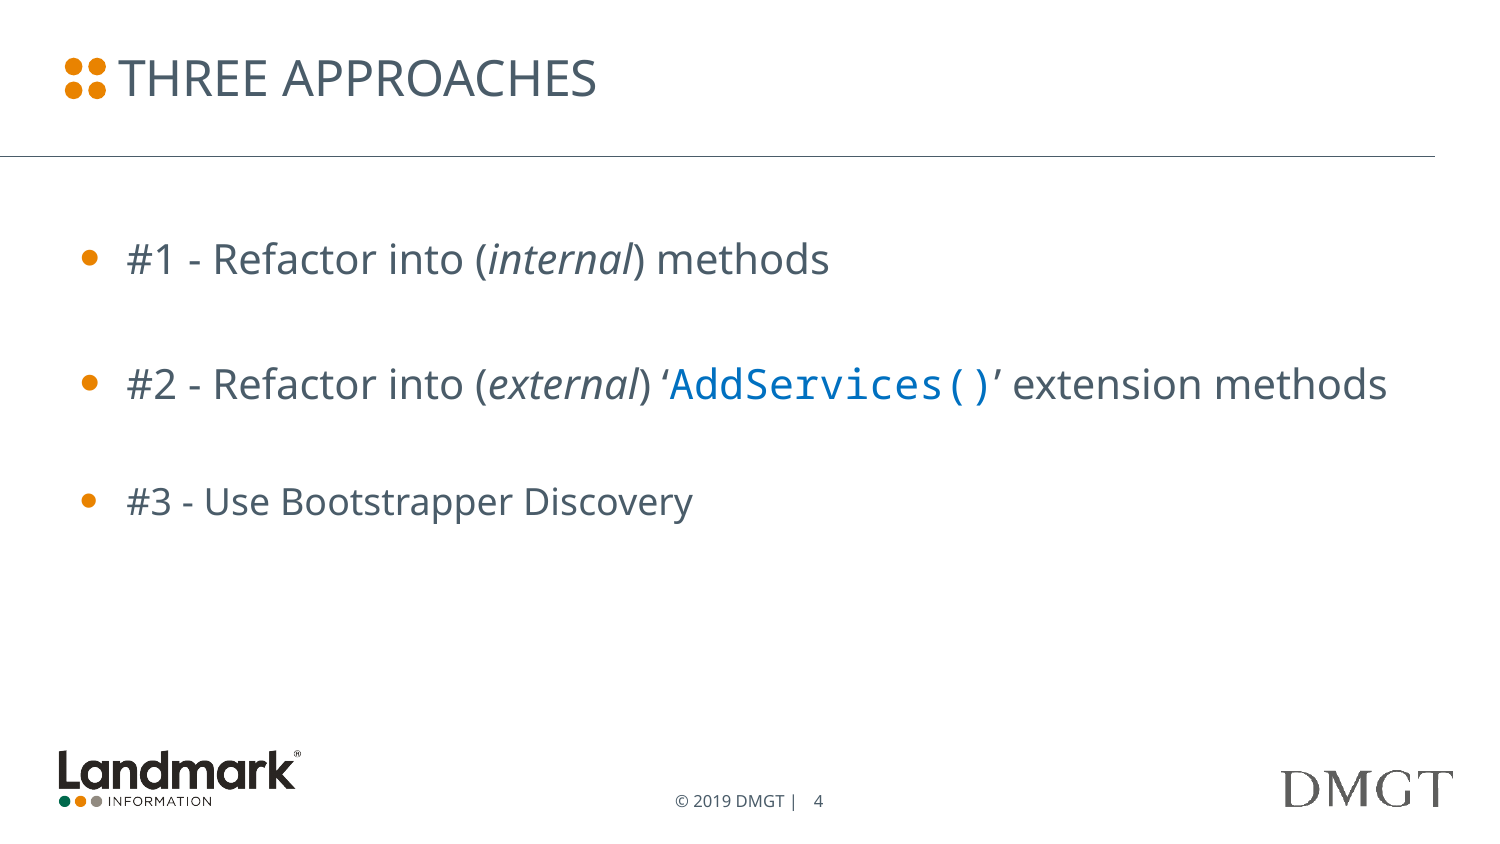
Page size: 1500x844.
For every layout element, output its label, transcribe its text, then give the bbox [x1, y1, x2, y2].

picture [1281, 770, 1453, 844]
list #1 - Refactor into (internal) methods #2 - Refactor into (external) ‘AddServices()’ extension methods #3 - Use Bootstrapper Discovery [64, 225, 1436, 694]
title Three Approaches [118, 57, 1317, 109]
picture [38, 729, 316, 828]
